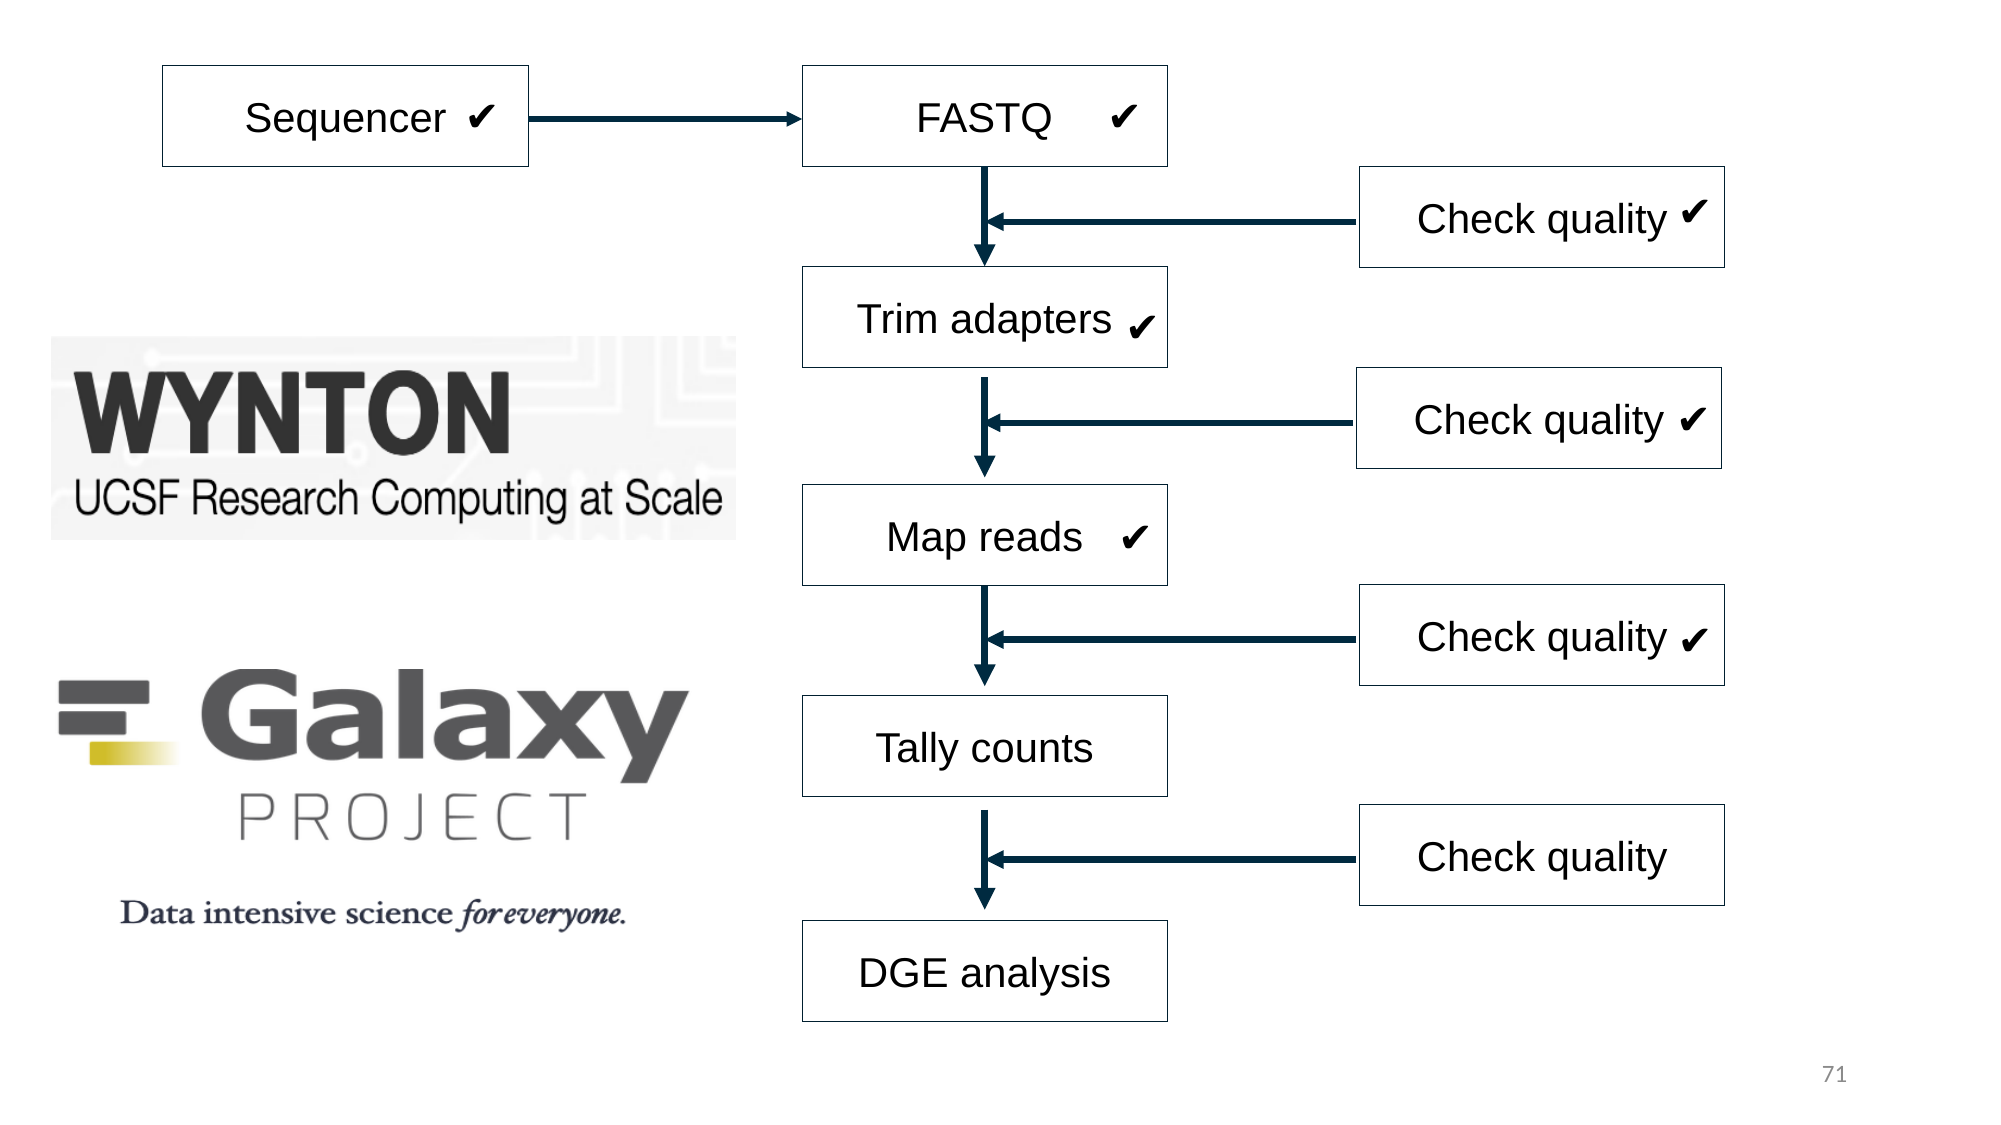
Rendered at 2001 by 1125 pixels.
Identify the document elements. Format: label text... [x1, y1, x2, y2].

picture [46, 669, 711, 940]
text_box Check quality [1359, 166, 1662, 268]
text_box Map reads [802, 484, 1103, 586]
text_box ✔️ [1092, 40, 1243, 191]
text_box DGE analysis [802, 920, 1168, 1022]
text_box Trim adapters [802, 266, 1110, 368]
text_box ✔️ [1662, 563, 1813, 714]
text_box ✔️ [1661, 342, 1812, 493]
text_box ✔️ [1662, 134, 1813, 285]
text_box ✔️ [449, 40, 600, 191]
text_box ✔️ [1110, 250, 1261, 401]
text_box Check quality [1356, 367, 1661, 469]
text_box FASTQ [802, 65, 1092, 167]
picture [51, 336, 736, 540]
text_box Check quality [1359, 804, 1725, 906]
slide_number 71 [1412, 1042, 1863, 1103]
text_box Tally counts [802, 695, 1168, 797]
text_box Sequencer [162, 65, 449, 167]
text_box ✔️ [1103, 460, 1254, 611]
text_box Check quality [1359, 584, 1662, 686]
